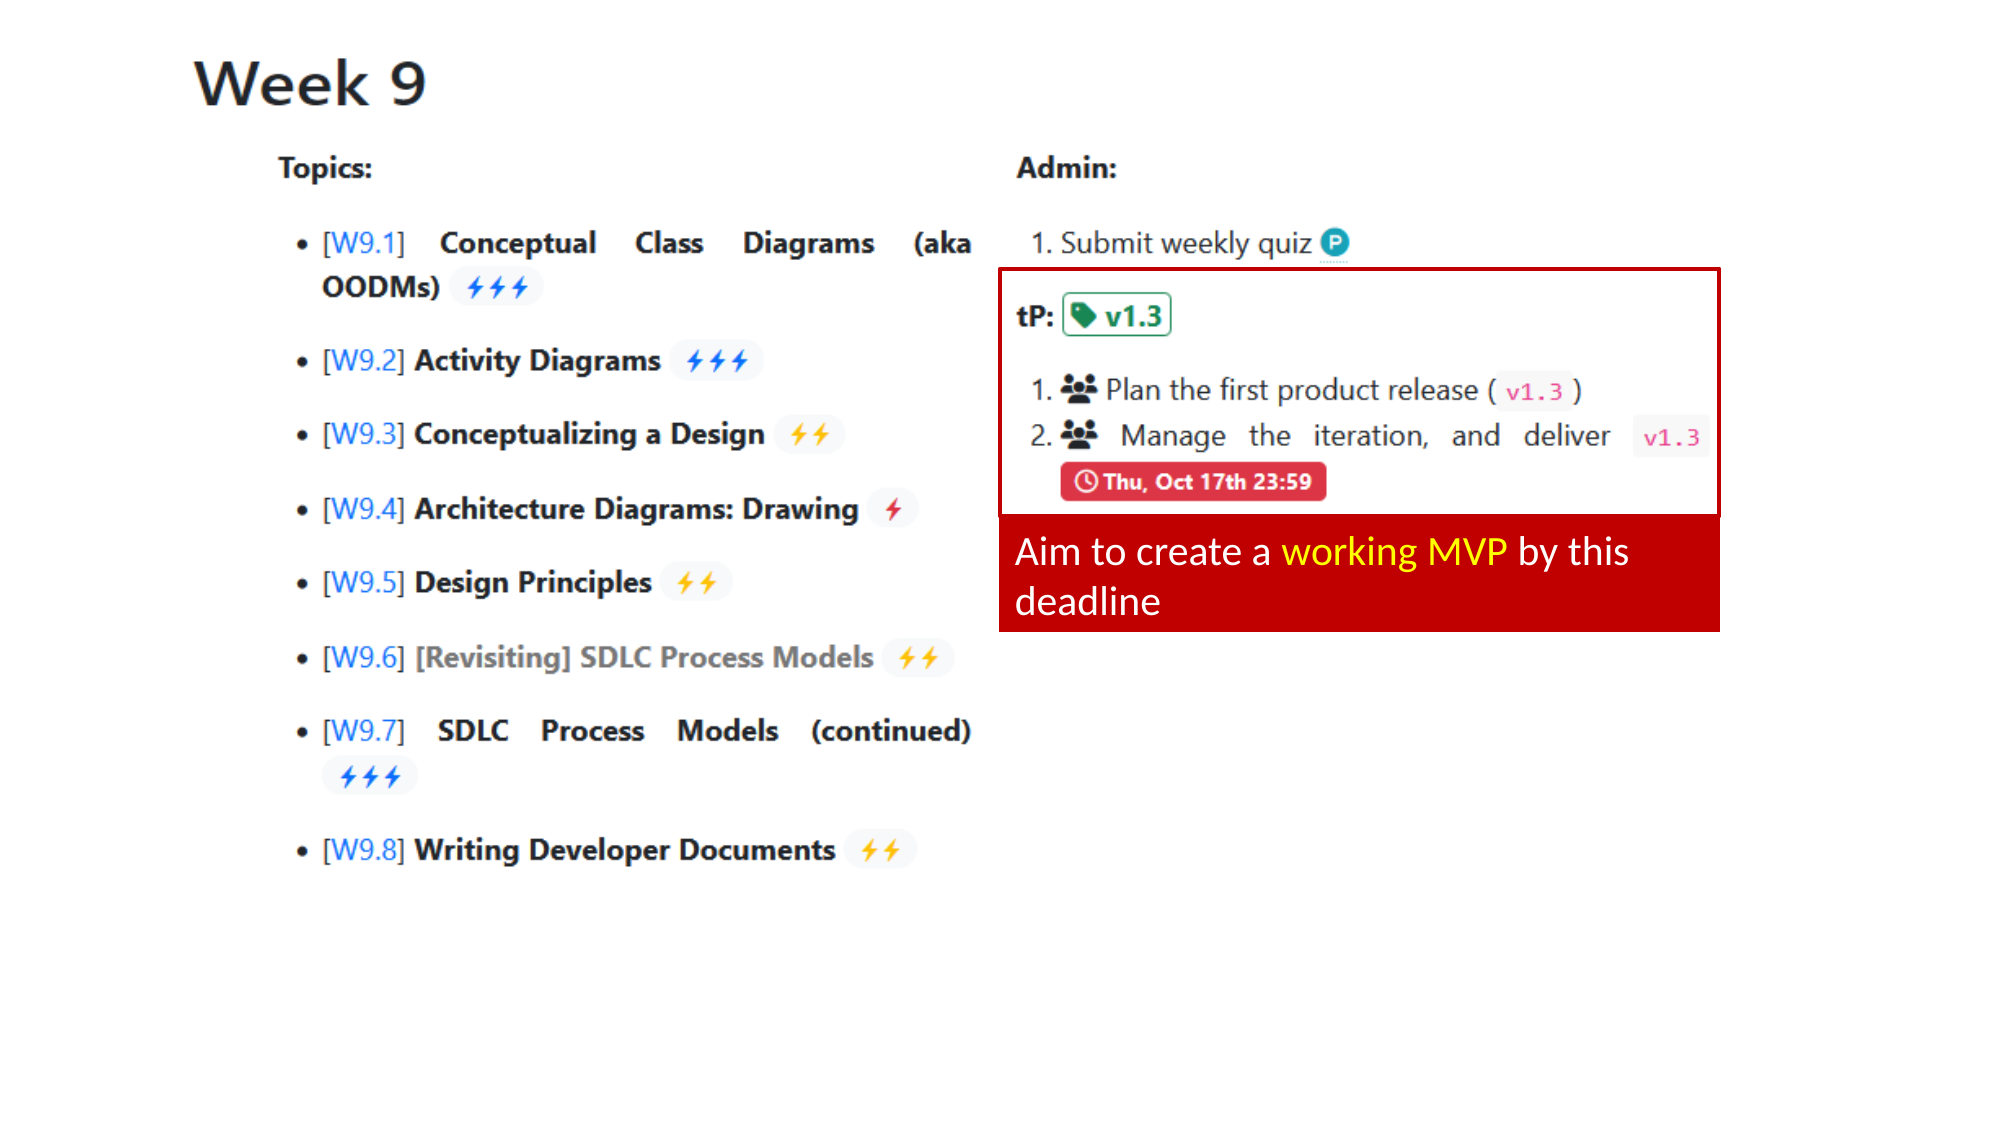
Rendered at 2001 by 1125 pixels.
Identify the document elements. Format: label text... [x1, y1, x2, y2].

picture [167, 29, 1728, 888]
text_box [998, 267, 1721, 518]
text_box Aim to create a working MVP by this deadline [999, 516, 1720, 632]
